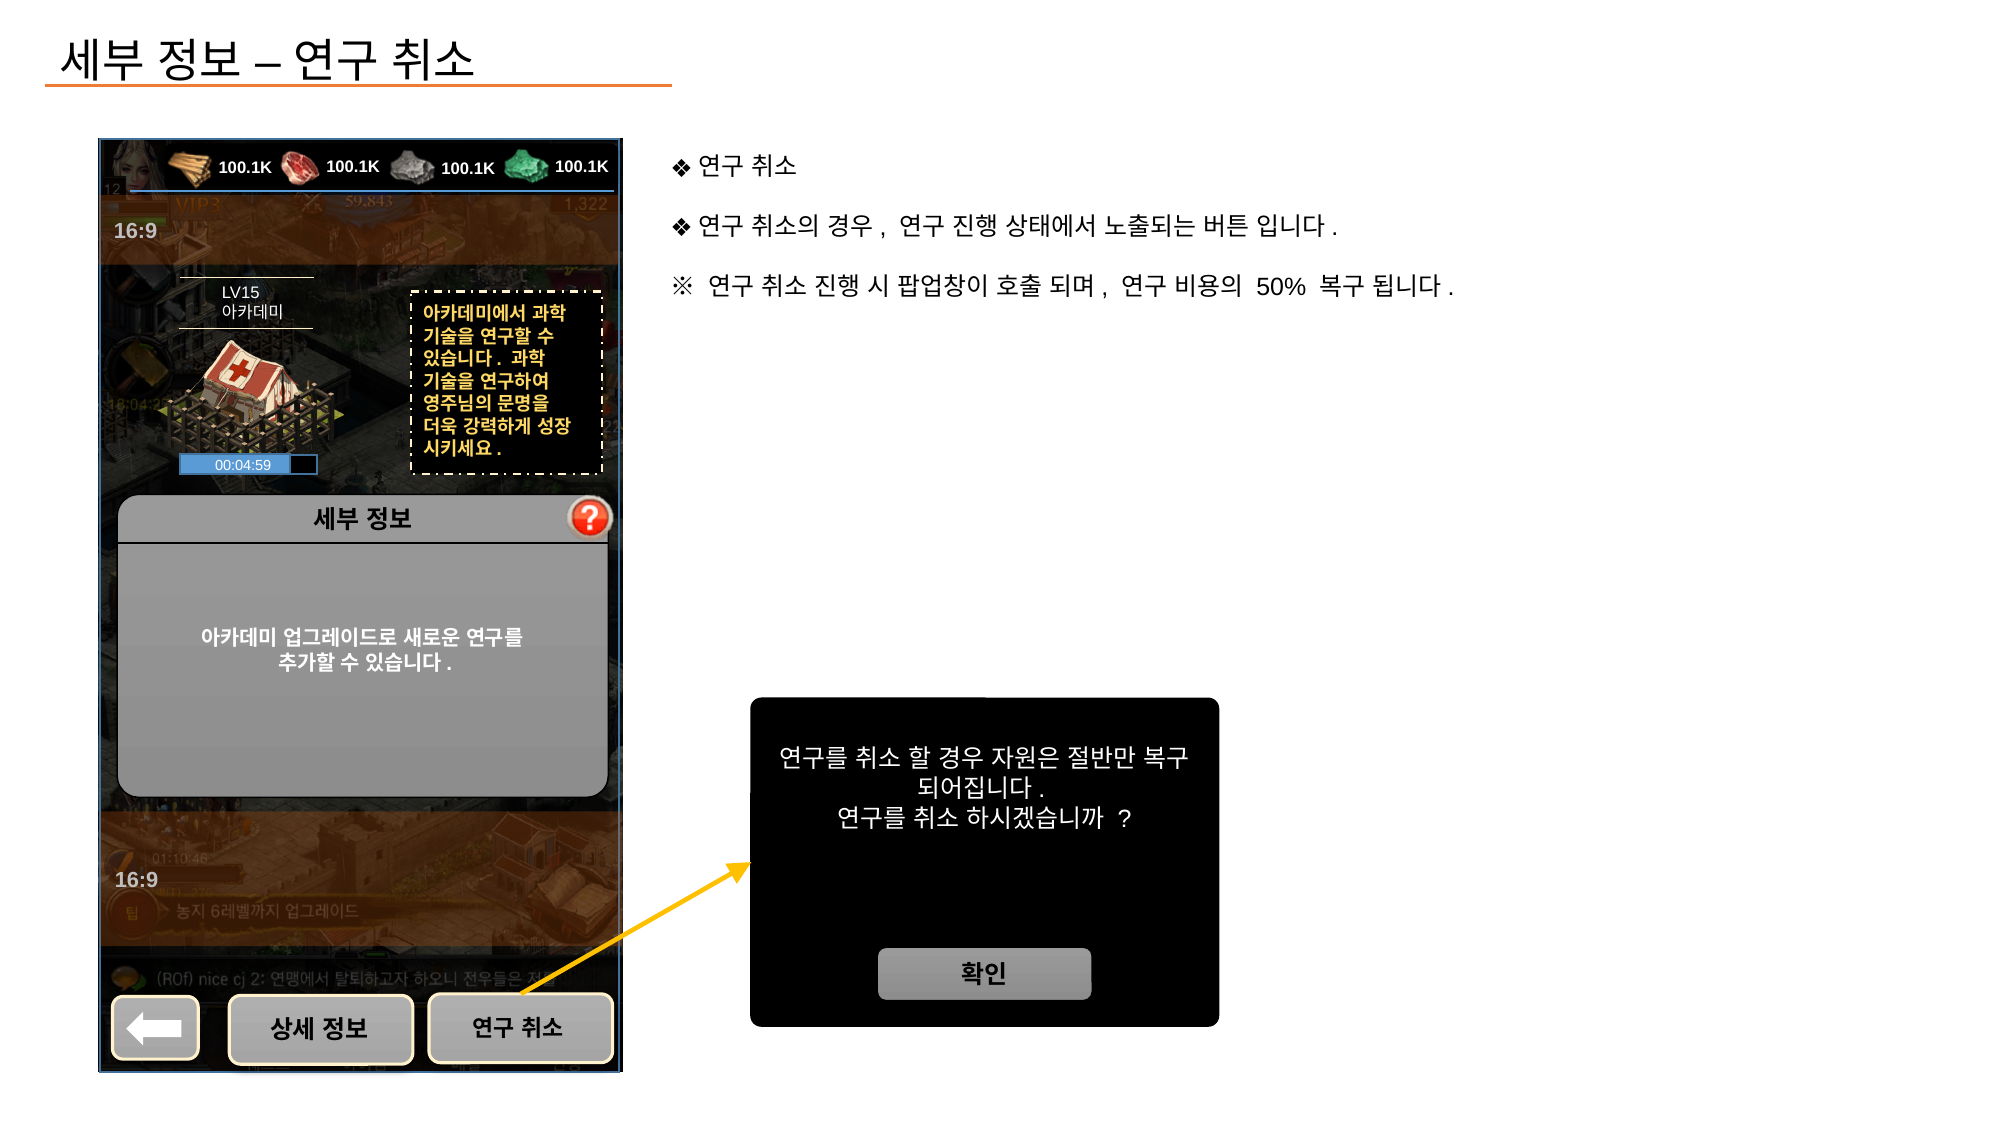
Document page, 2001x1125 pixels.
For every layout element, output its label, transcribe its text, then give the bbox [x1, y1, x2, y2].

picture [98, 138, 623, 1073]
text_box 확인 [877, 947, 1093, 1001]
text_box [520, 861, 752, 995]
text_box 연구를 취소 할 경우 자원은 절반만 복구 되어집니다. 연구를 취소 하시겠습니까 ? [751, 698, 1219, 1026]
text_box 연구 취소 연구 취소의 경우, 연구 진행 상태에서 노출되는 버튼 입니다. ※ 연구 취소 진행 시 팝업창이 호출 되며, 연구 비용의 50% 복구 됩니다. [655, 143, 1789, 341]
text_box 세부 정보 – 연구 취소 [44, 1, 1018, 98]
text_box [129, 347, 356, 513]
